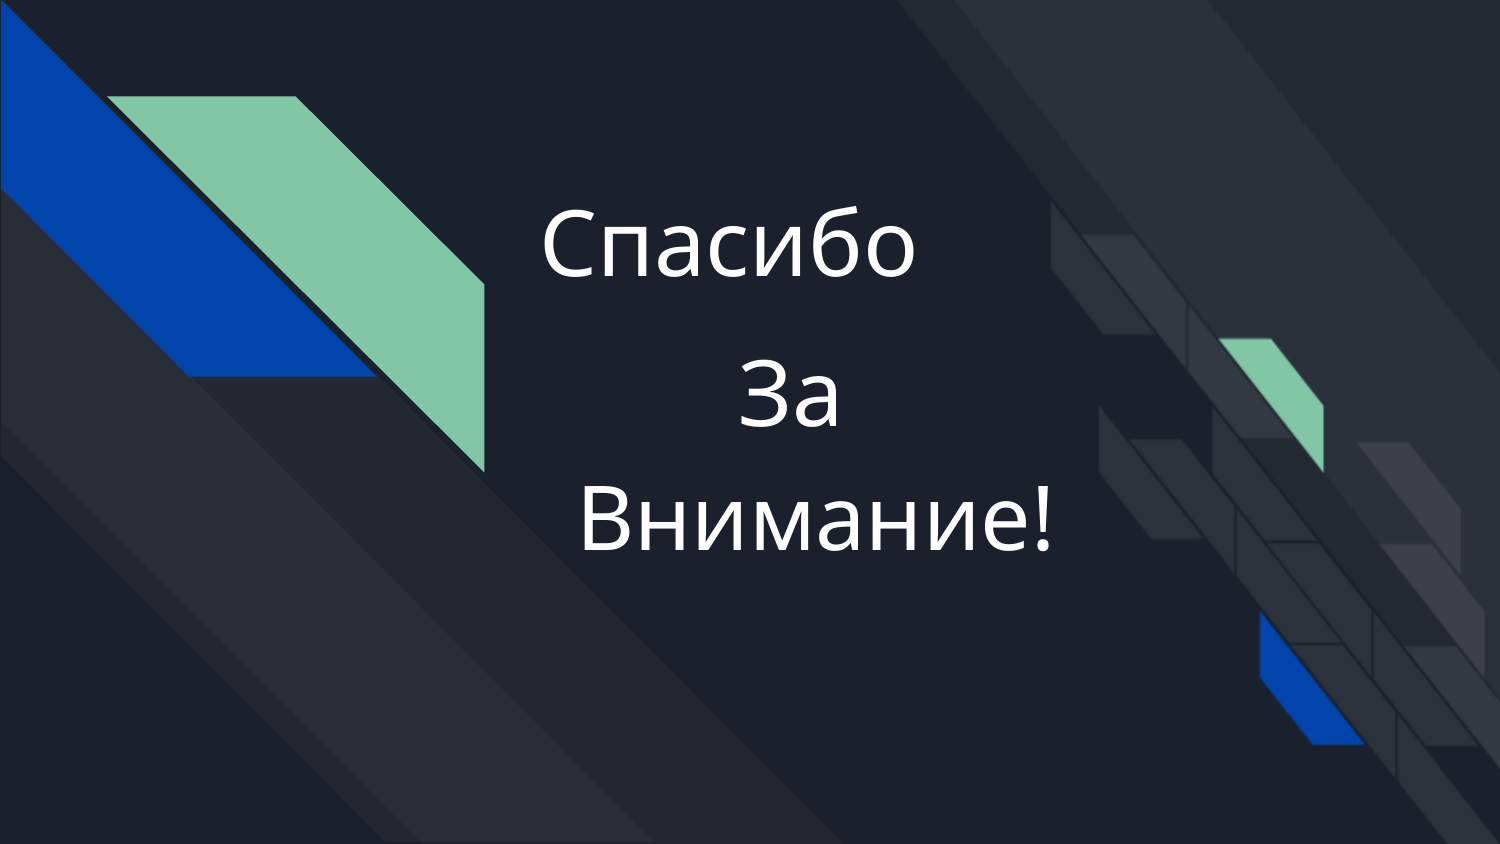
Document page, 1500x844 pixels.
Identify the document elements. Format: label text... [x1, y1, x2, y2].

text_box За [488, 321, 852, 458]
text_box Спасибо [438, 171, 852, 308]
text_box Внимание! [538, 446, 852, 583]
picture [857, 0, 1500, 844]
